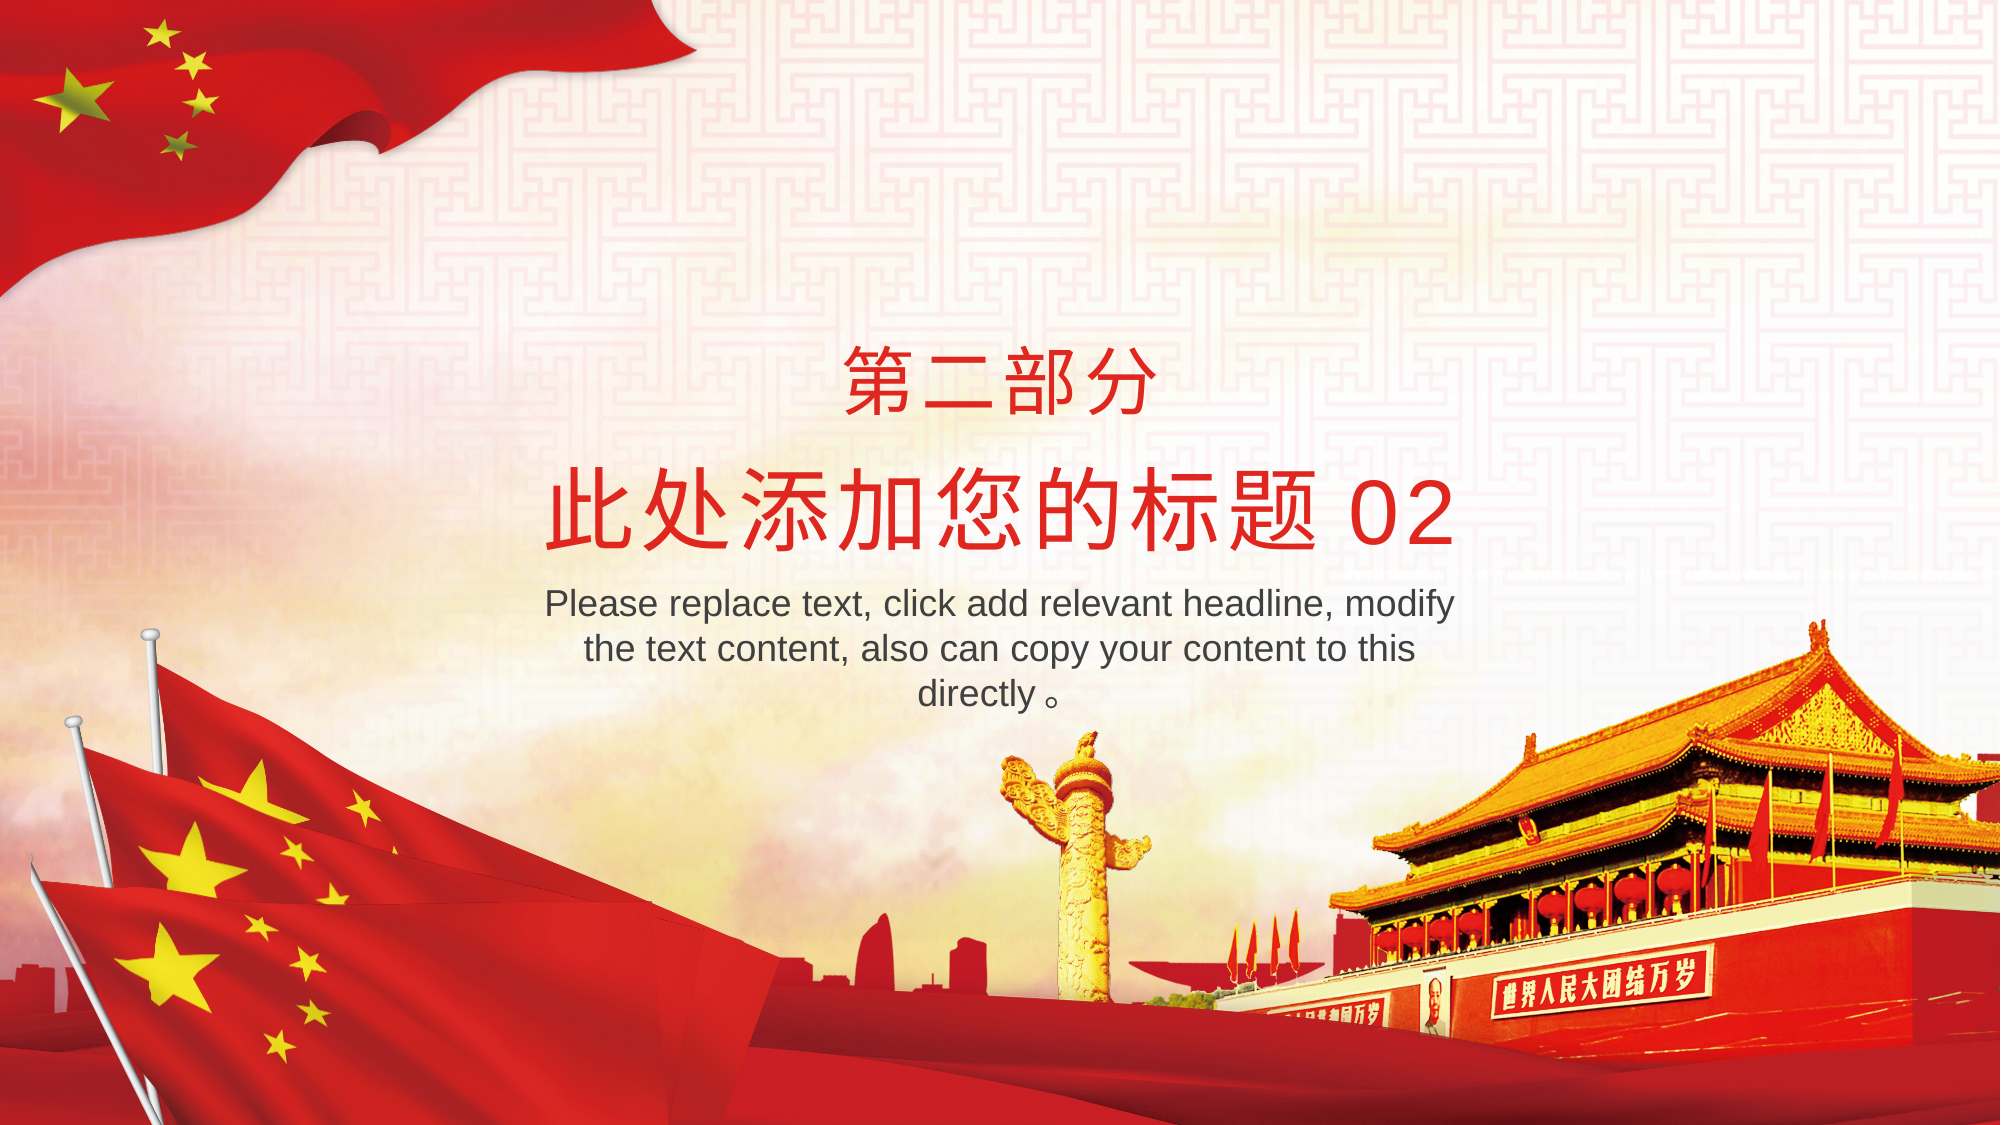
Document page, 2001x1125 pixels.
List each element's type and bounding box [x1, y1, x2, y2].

picture [30, 628, 781, 1125]
text_box [0, 0, 707, 310]
text_box [0, 0, 2000, 1125]
